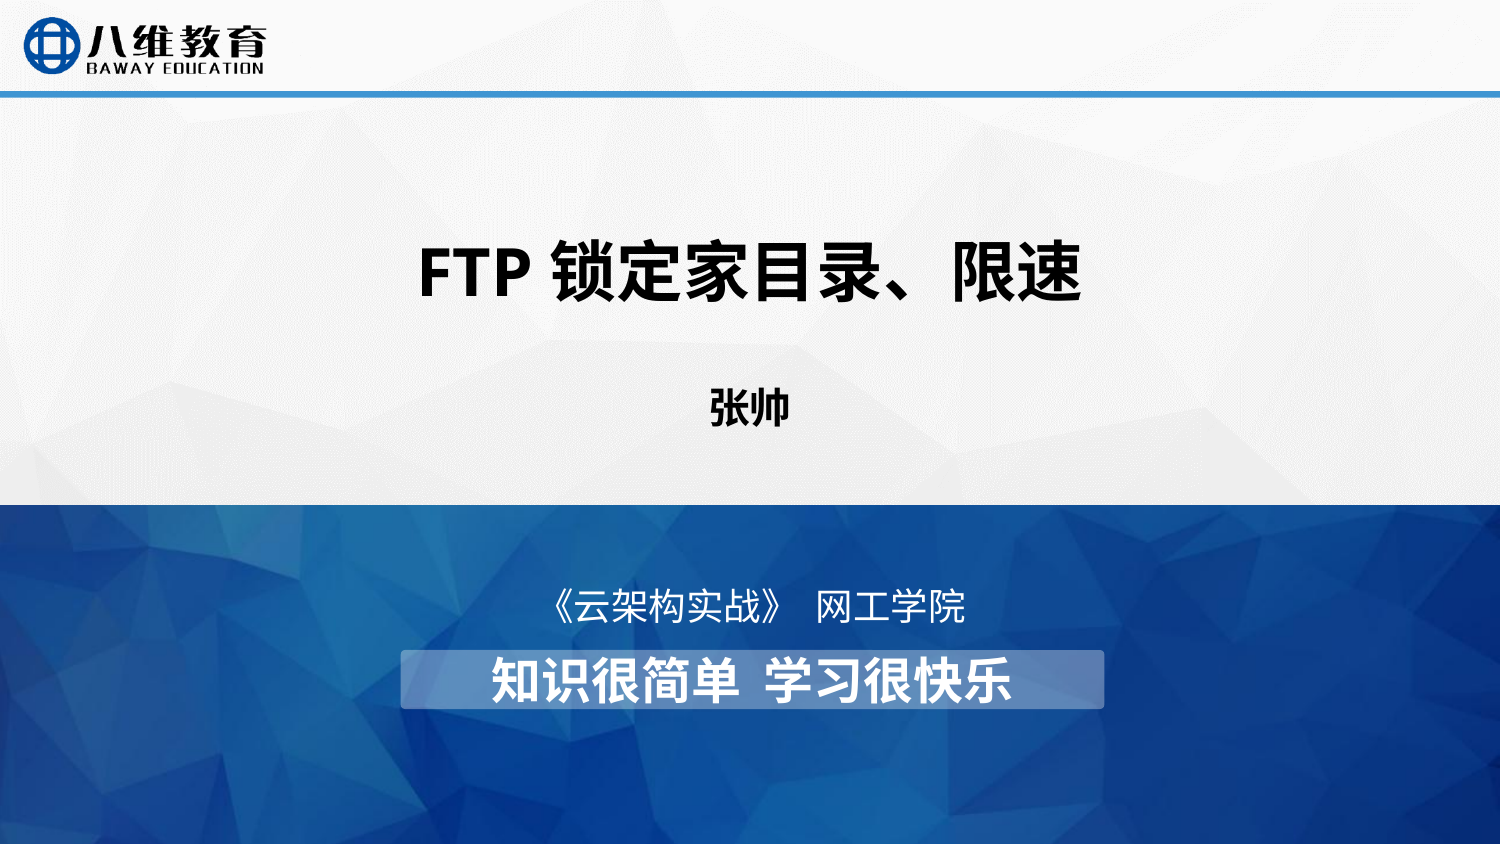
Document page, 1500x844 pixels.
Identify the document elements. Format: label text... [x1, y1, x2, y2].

picture [0, 0, 1500, 91]
picture [0, 98, 1500, 844]
title FTP锁定家目录、限速 [112, 163, 1388, 374]
subtitle 张帅 [112, 374, 1388, 473]
